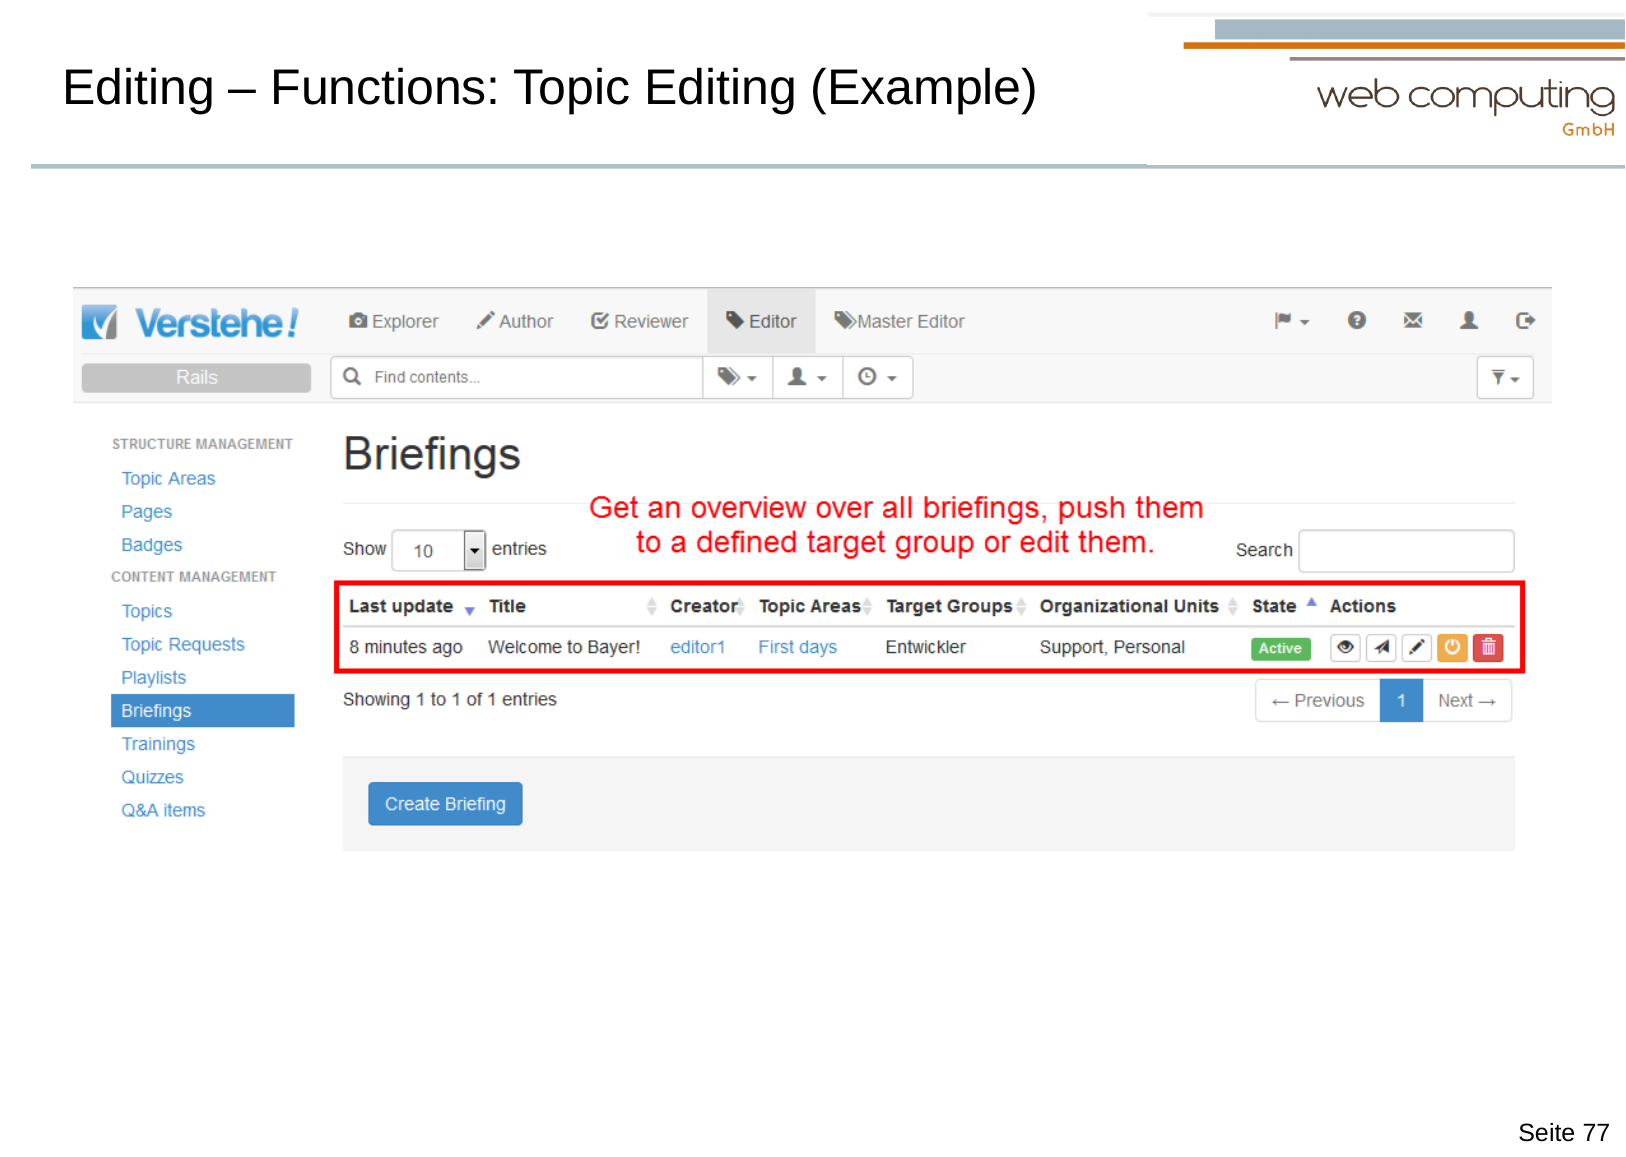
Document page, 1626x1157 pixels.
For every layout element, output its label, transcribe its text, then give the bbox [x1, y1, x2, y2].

slide_number Seite 77 [1427, 1108, 1625, 1157]
picture [73, 287, 1552, 869]
title Editing – Functions: Topic Editing (Example) [47, 26, 1148, 143]
picture [1147, 5, 1625, 165]
